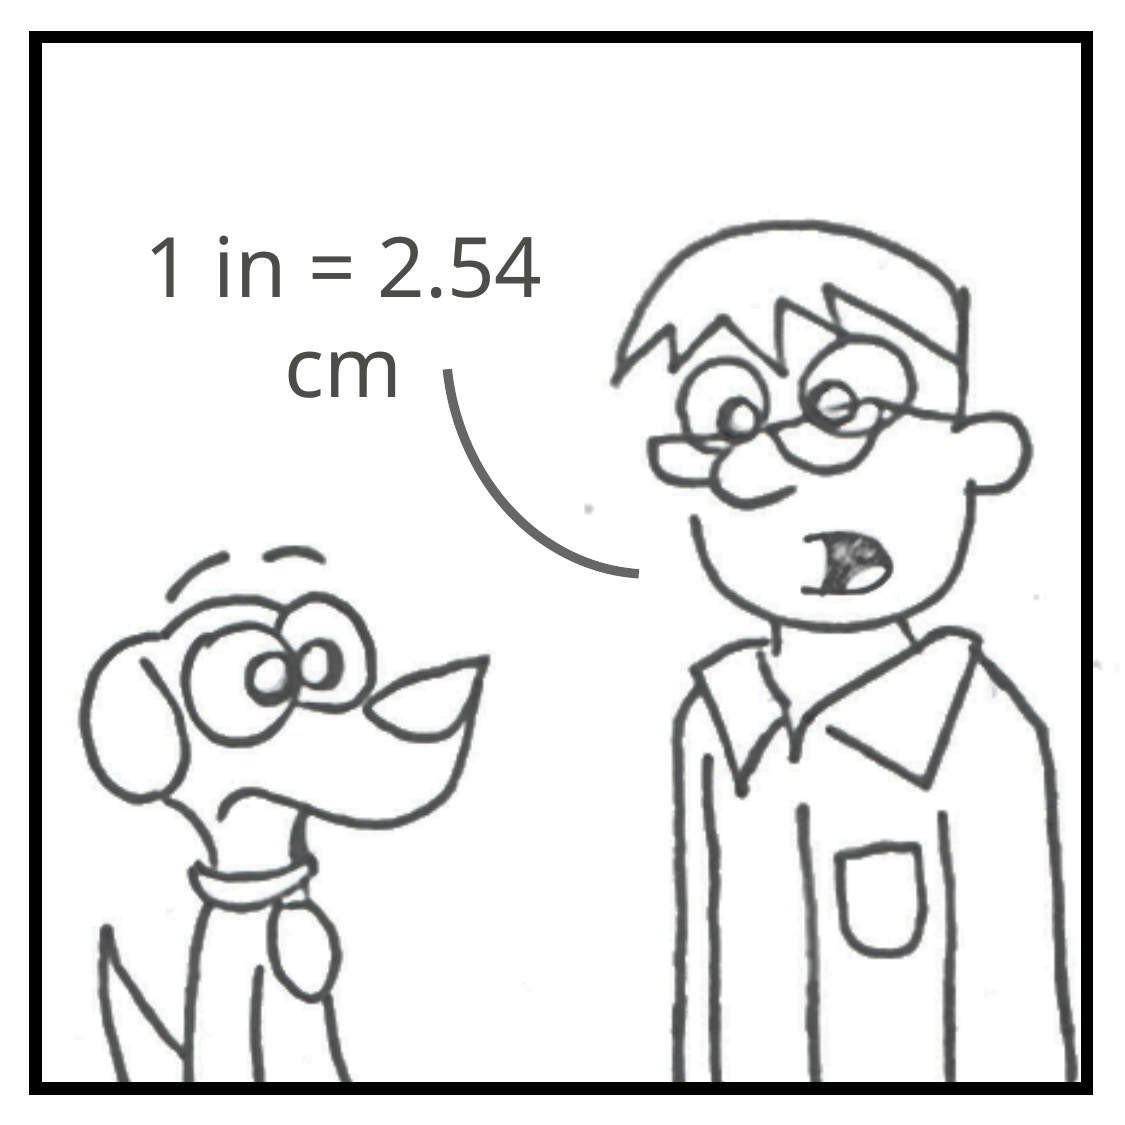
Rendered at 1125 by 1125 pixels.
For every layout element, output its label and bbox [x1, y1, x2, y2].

text_box [35, 36, 1125, 1089]
